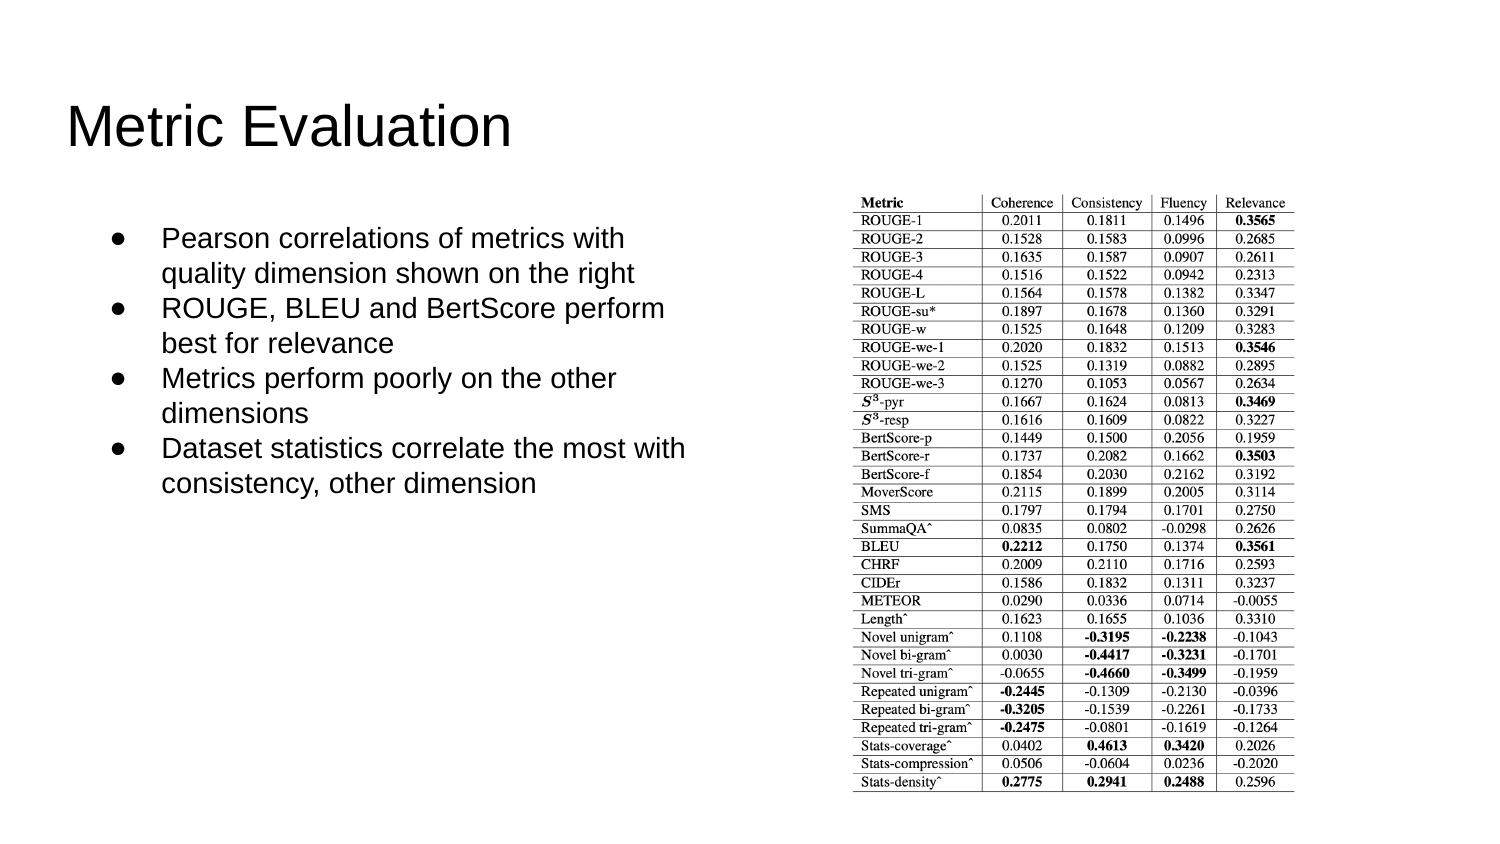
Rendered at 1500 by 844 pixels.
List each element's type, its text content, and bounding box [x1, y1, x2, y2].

title Metric Evaluation [51, 72, 1449, 167]
text_box Pearson correlations of metrics with quality dimension shown on the right ROUGE, BLEU and BertScore perform best for relevance Metrics perform poorly on the other dimensions Dataset statistics correlate the most with consistency, other dimension [71, 204, 732, 788]
picture [840, 185, 1314, 807]
